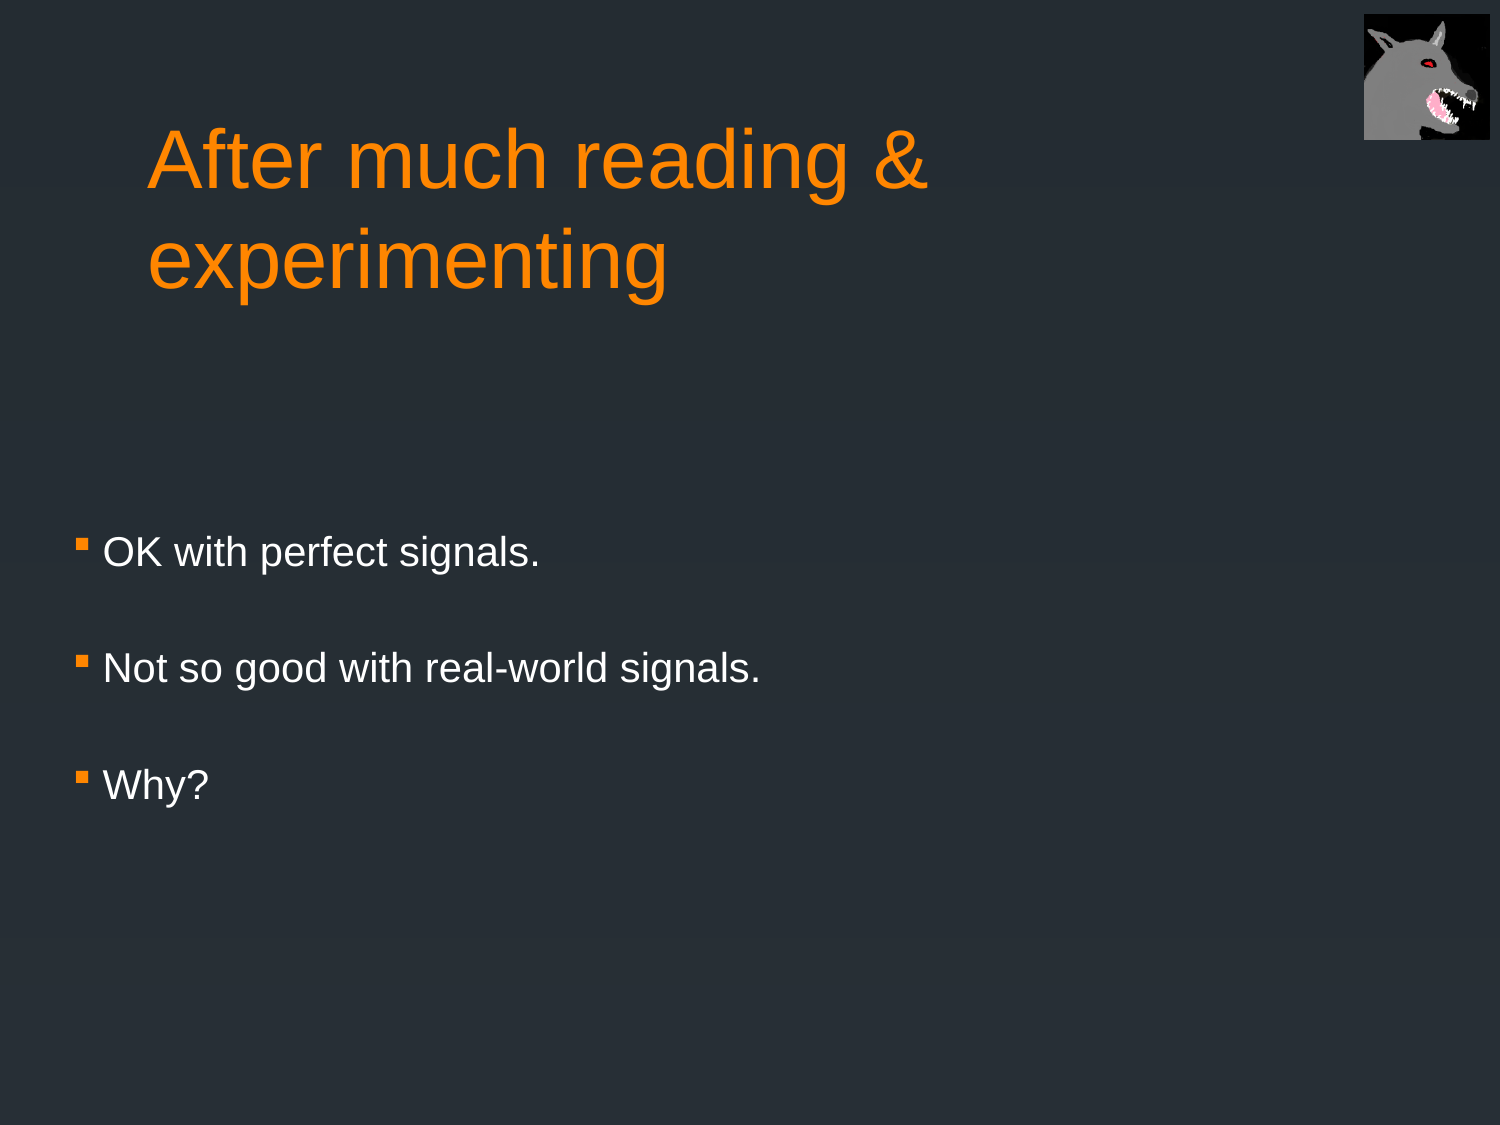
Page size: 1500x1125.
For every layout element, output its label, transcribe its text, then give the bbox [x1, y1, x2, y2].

picture [1364, 14, 1490, 140]
list OK with perfect signals. Not so good with real-world signals. Why? [50, 399, 1450, 1100]
title After much reading & experimenting [125, 62, 1325, 313]
